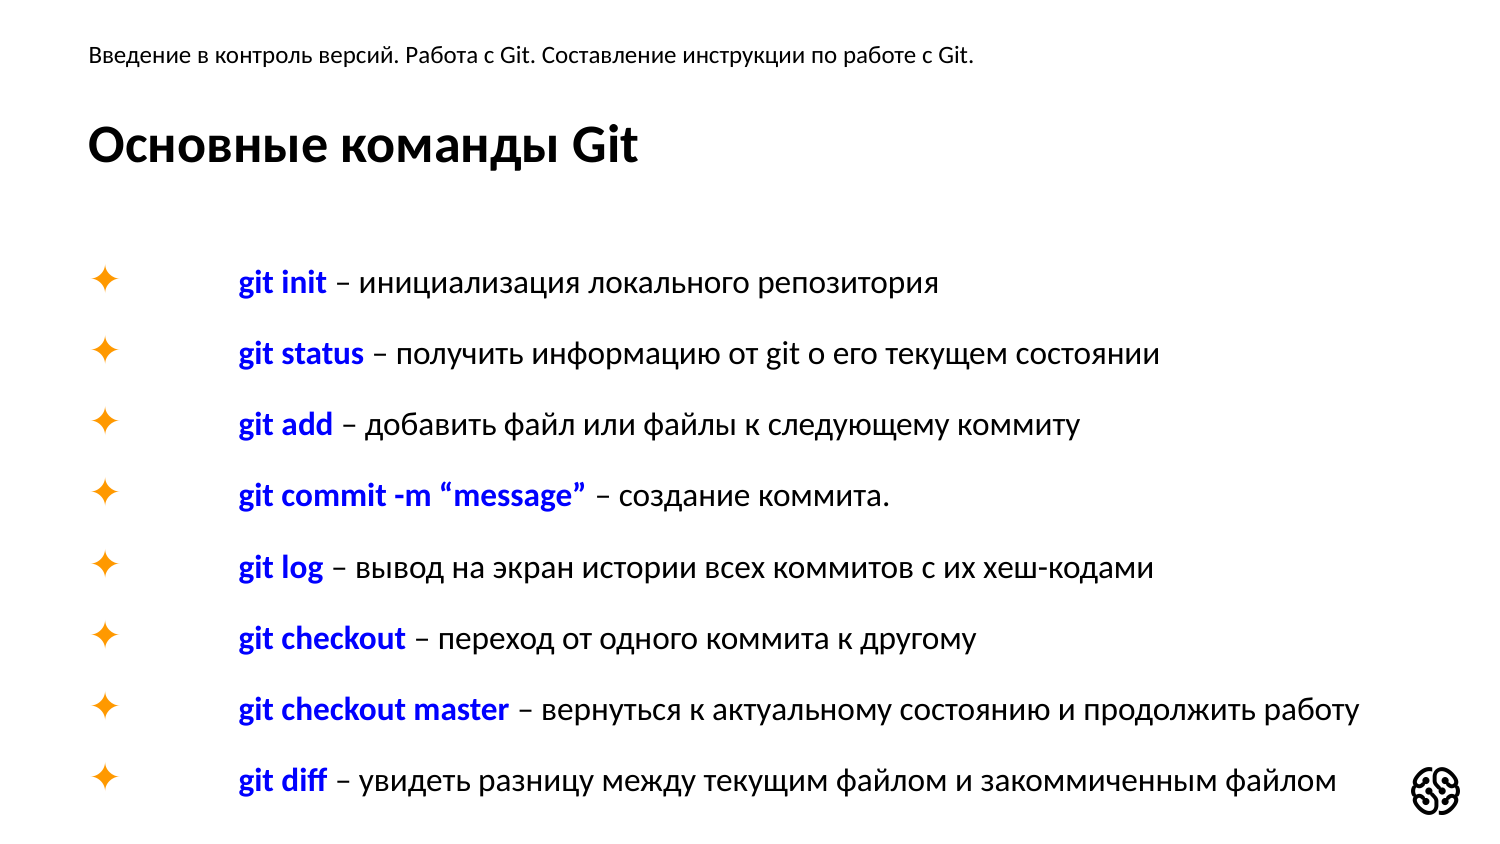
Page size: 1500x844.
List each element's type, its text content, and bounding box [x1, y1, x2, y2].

title Основные команды Git [86, 106, 785, 227]
picture [1411, 767, 1460, 815]
text_box Введение в контроль версий. Работа с Git. Составление инструкции по работе с Git. [86, 36, 1077, 69]
list ✦ git init – инициализация локального репозитория ✦ git status – получить информацию от git о его текущем состоянии ✦ git add – добавить файл или файлы к следующему коммиту ✦ git commit -m “message” – создание коммита. ✦ git log – вывод на экран истории всех коммитов с их хеш-кодами ✦ git checkout – переход от одного коммита к другому ✦ git checkout master – вернуться к актуальному состоянию и продолжить работу ✦ git diff – увидеть разницу между текущим файлом и закоммиченным файлом [86, 227, 1428, 800]
